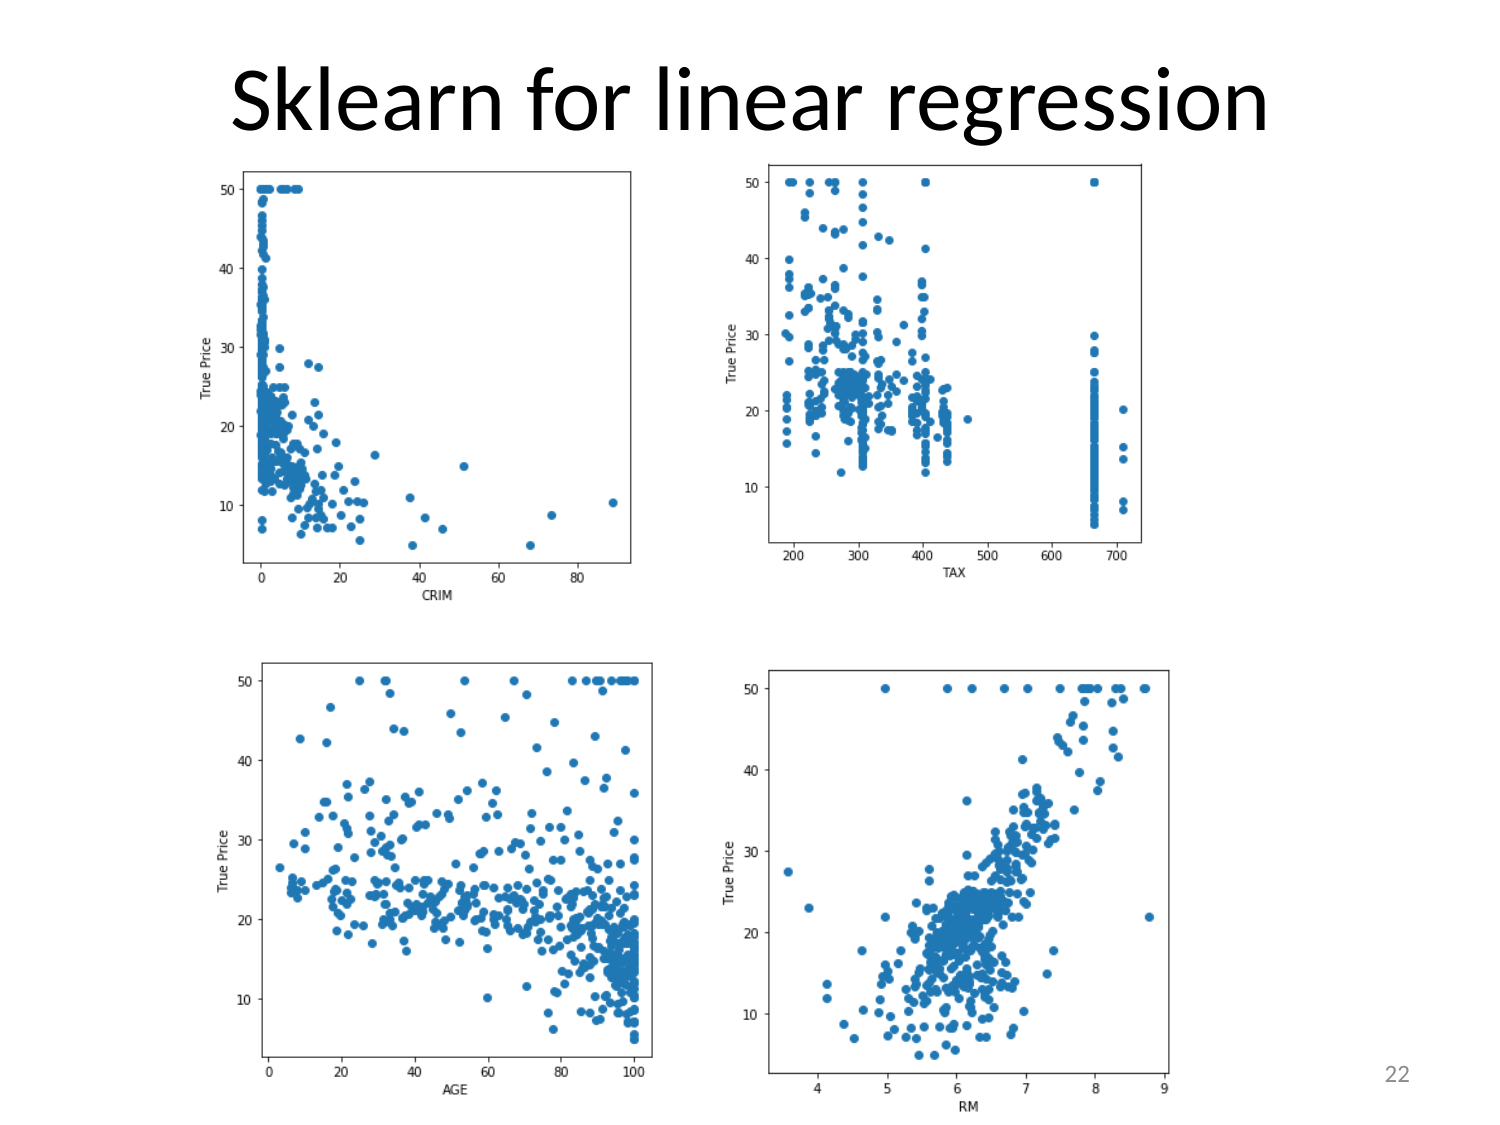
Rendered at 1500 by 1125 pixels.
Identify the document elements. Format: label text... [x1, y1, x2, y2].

picture [714, 148, 1154, 587]
picture [714, 661, 1180, 1123]
title Sklearn for linear regression [76, 0, 1427, 188]
picture [206, 644, 663, 1107]
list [189, 160, 644, 609]
slide_number 22 [1185, 1042, 1425, 1103]
